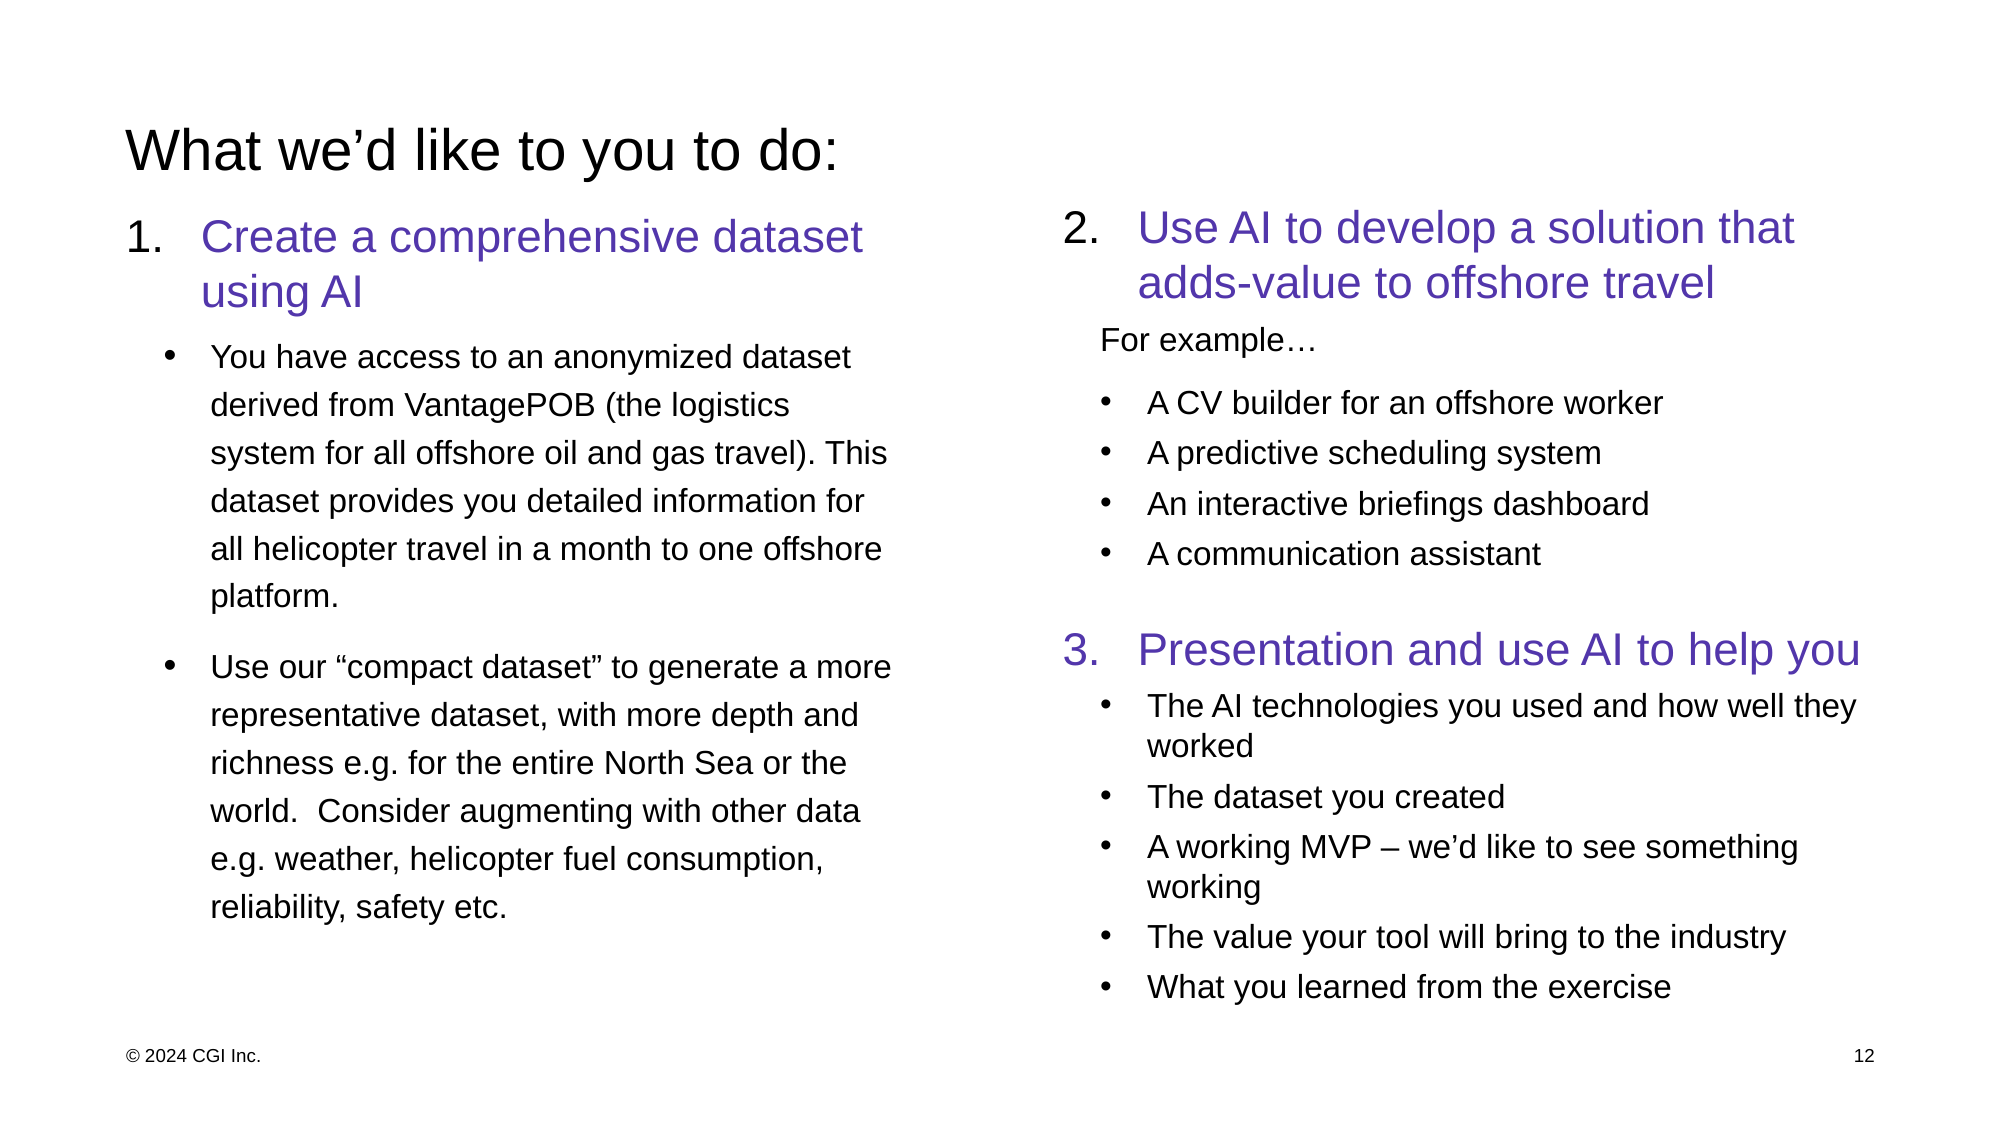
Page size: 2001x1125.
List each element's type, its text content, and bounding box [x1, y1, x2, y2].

list Create a comprehensive dataset using AI You have access to an anonymized dataset derived from VantagePOB (the logistics system for all offshore oil and gas travel). This dataset provides you detailed information for all helicopter travel in a month to one offshore platform. Use our “compact dataset” to generate a more representative dataset, with more depth and richness e.g. for the entire North Sea or the world. Consider augmenting with other data e.g. weather, helicopter fuel consumption, reliability, safety etc. [125, 221, 902, 925]
text_box Presentation and use AI to help you The AI technologies you used and how well they worked The dataset you created A working MVP – we’d like to see something working The value your tool will bring to the industry What you learned from the exercise [1062, 617, 1874, 1006]
list Use AI to develop a solution that adds-value to offshore travel For example… A CV builder for an offshore worker A predictive scheduling system An interactive briefings dashboard A communication assistant [1062, 197, 1874, 573]
title What we’d like to you to do: [125, 111, 1875, 200]
